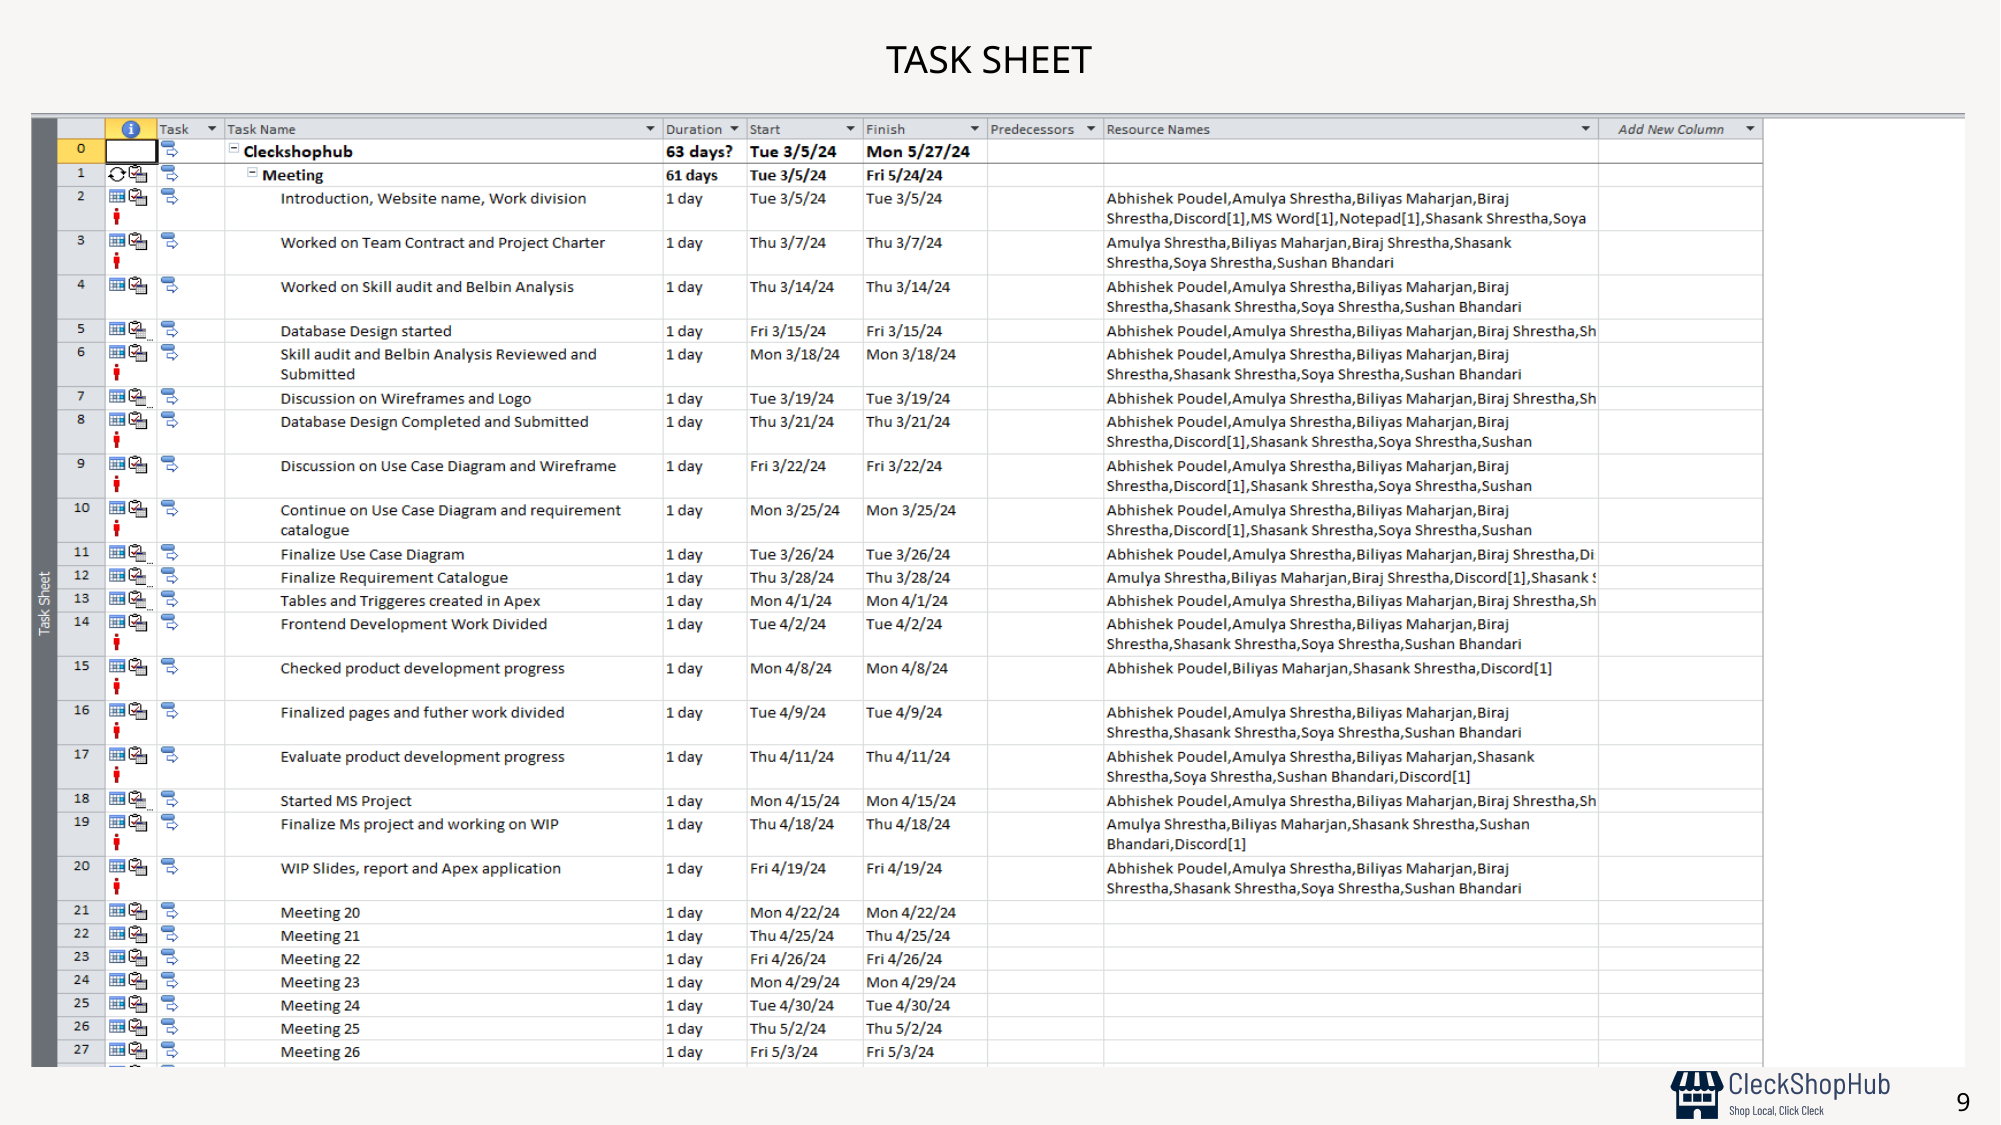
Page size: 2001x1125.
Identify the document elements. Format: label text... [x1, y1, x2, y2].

text_box TASK SHEET [438, 28, 1540, 89]
text_box 9 [1941, 1079, 2000, 1125]
picture [31, 113, 1965, 1067]
picture [1670, 1071, 1890, 1119]
